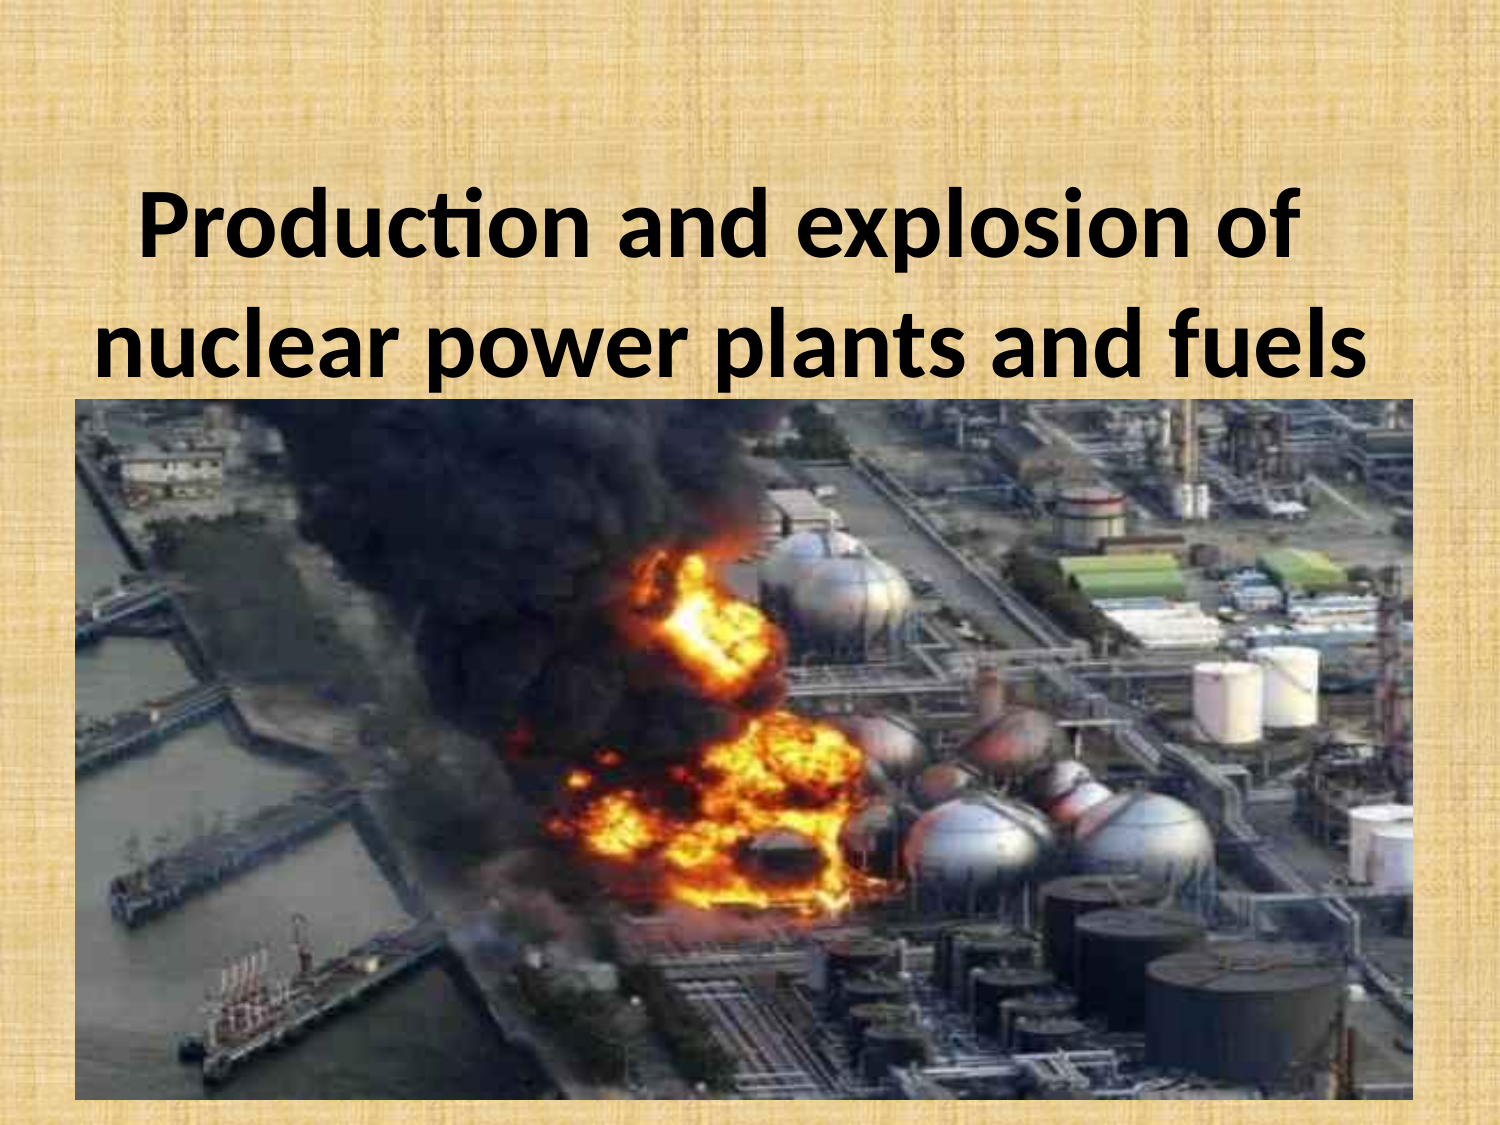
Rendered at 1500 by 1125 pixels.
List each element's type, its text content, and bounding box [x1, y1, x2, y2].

picture [0, 0, 1500, 1125]
list Production and explosion of nuclear power plants and fuels [37, 149, 1425, 1005]
